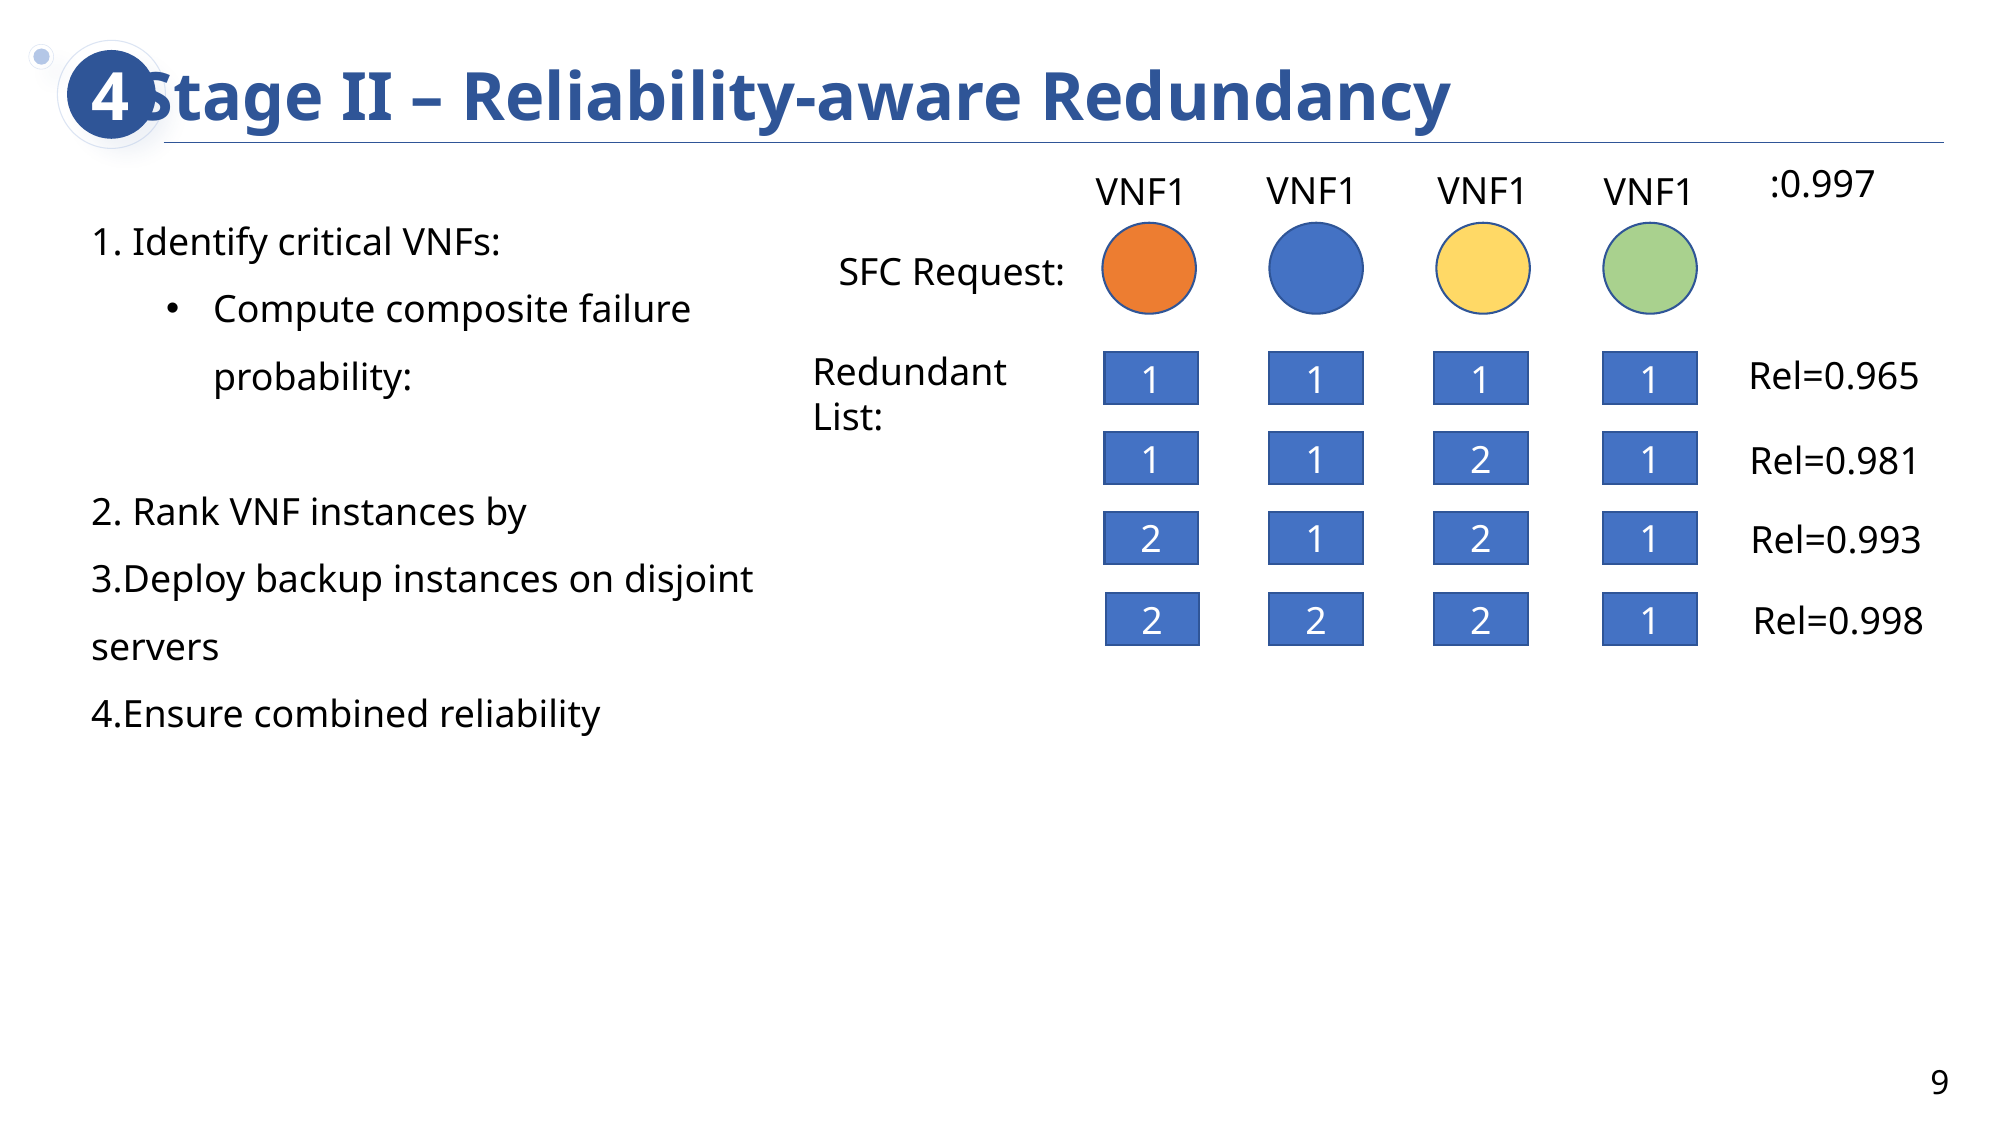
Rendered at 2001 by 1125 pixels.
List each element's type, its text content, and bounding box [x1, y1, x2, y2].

text_box VNF1 [1251, 159, 1376, 220]
text_box [1435, 221, 1531, 315]
text_box 2 [1433, 511, 1529, 565]
text_box VNF1 [1422, 159, 1547, 220]
text_box 2 [1433, 431, 1529, 485]
text_box 1 [1268, 431, 1364, 485]
text_box [1268, 221, 1364, 315]
text_box 1 [1602, 511, 1698, 565]
text_box 1 [1602, 431, 1698, 485]
text_box Stage II – Reliability-aware Redundancy [122, 46, 1468, 141]
text_box [1602, 221, 1698, 315]
text_box 2 [1103, 511, 1199, 565]
text_box 4 [76, 46, 122, 141]
text_box 2 [1105, 592, 1200, 646]
text_box 1 [1433, 351, 1529, 405]
text_box 1 [1103, 351, 1199, 405]
text_box Rel=0.998 [1737, 589, 1954, 650]
text_box SFC Request: [823, 241, 1088, 301]
text_box 2 [1433, 592, 1529, 646]
text_box 1 [1103, 431, 1199, 485]
text_box Redundant List: [797, 340, 1100, 405]
text_box 1 [1268, 511, 1364, 565]
text_box Rel=0.981 [1734, 429, 1951, 490]
text_box Rel=0.965 [1733, 344, 1950, 405]
text_box 2 [1268, 592, 1364, 646]
text_box [1101, 221, 1197, 315]
text_box VNF1 [1588, 160, 1714, 221]
text_box VNF1 [1080, 160, 1206, 221]
text_box 1 [1602, 351, 1698, 405]
text_box 1 [1268, 351, 1364, 405]
text_box 1 [1602, 592, 1698, 646]
text_box Rel=0.993 [1735, 509, 1952, 569]
